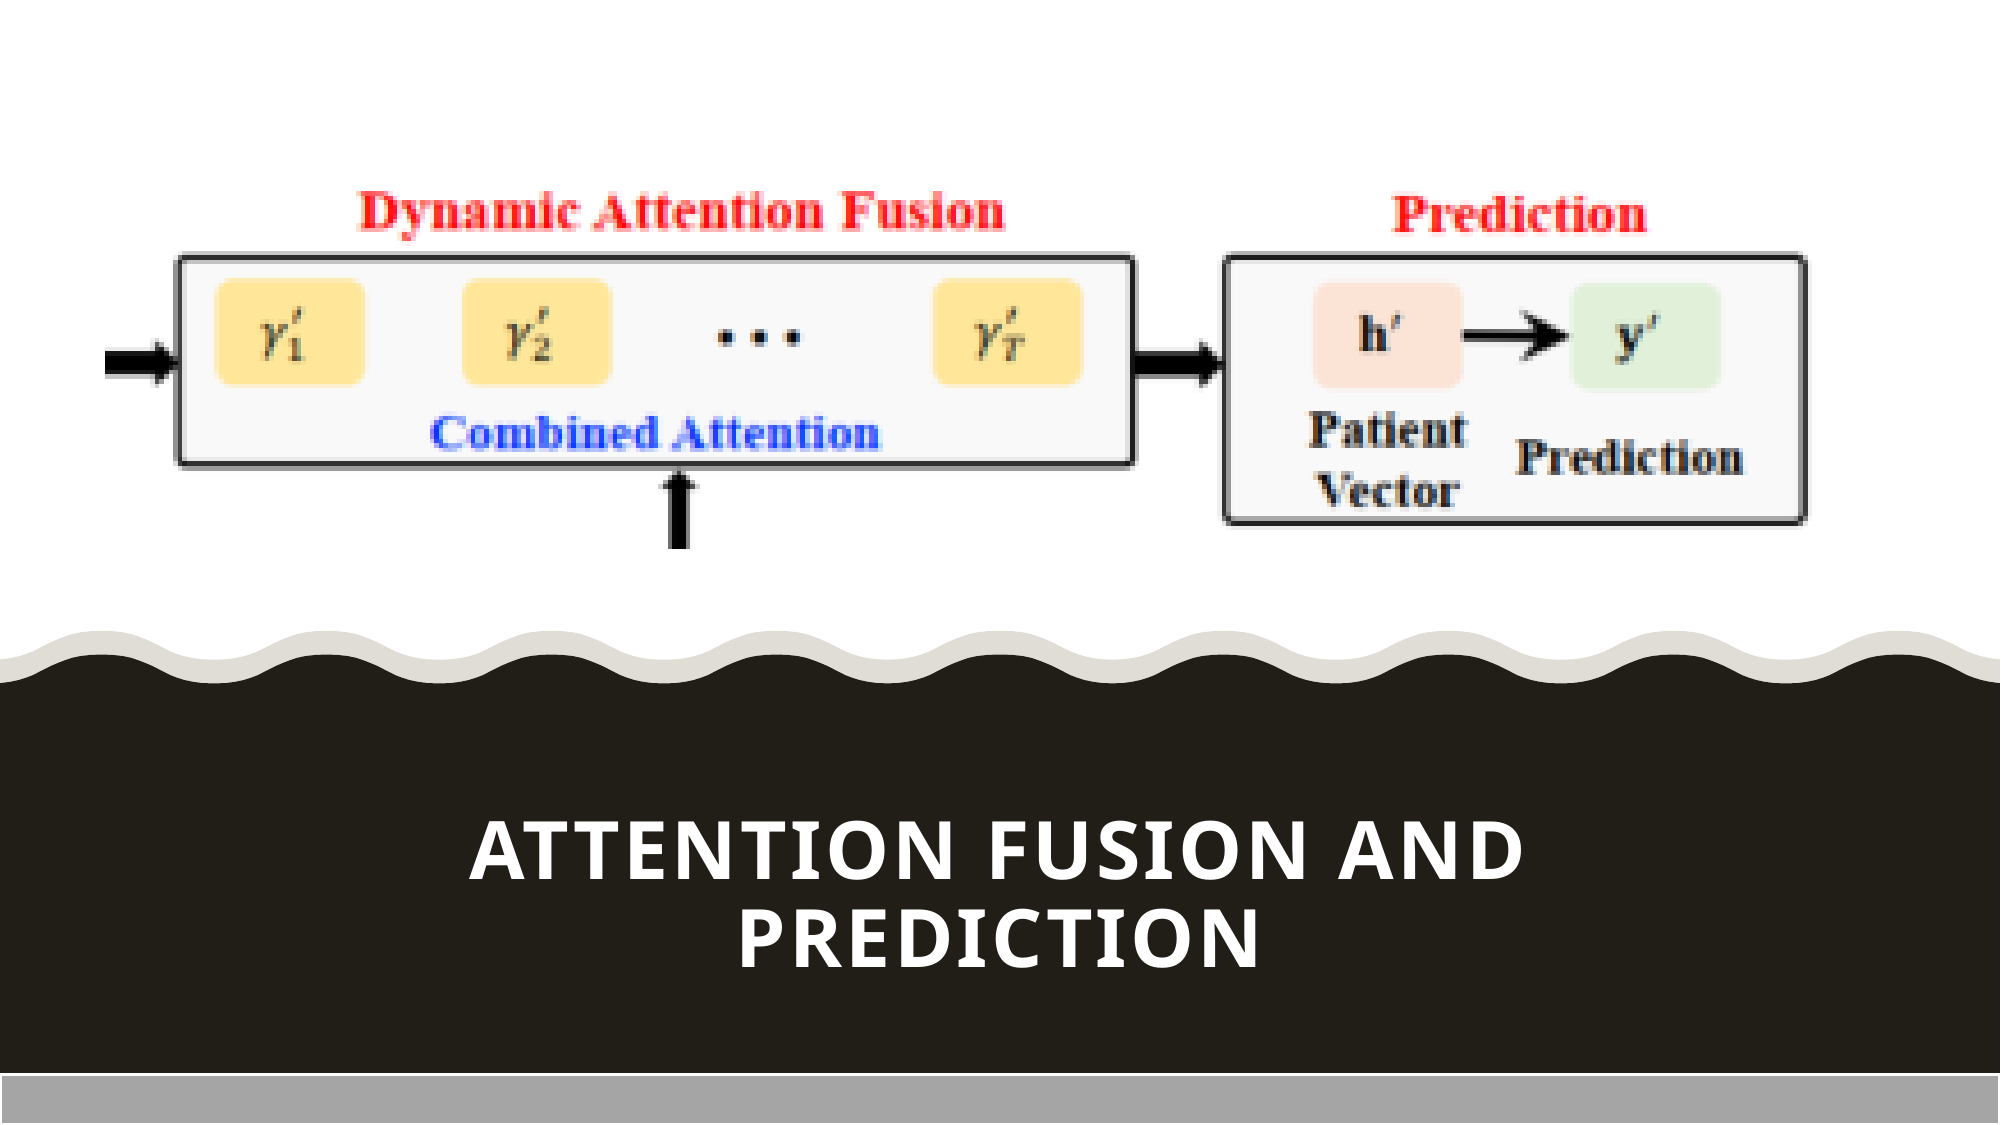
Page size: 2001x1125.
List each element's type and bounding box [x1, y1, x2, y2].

text_box [0, 630, 2000, 1125]
text_box [0, 0, 2000, 630]
picture [105, 132, 1895, 549]
